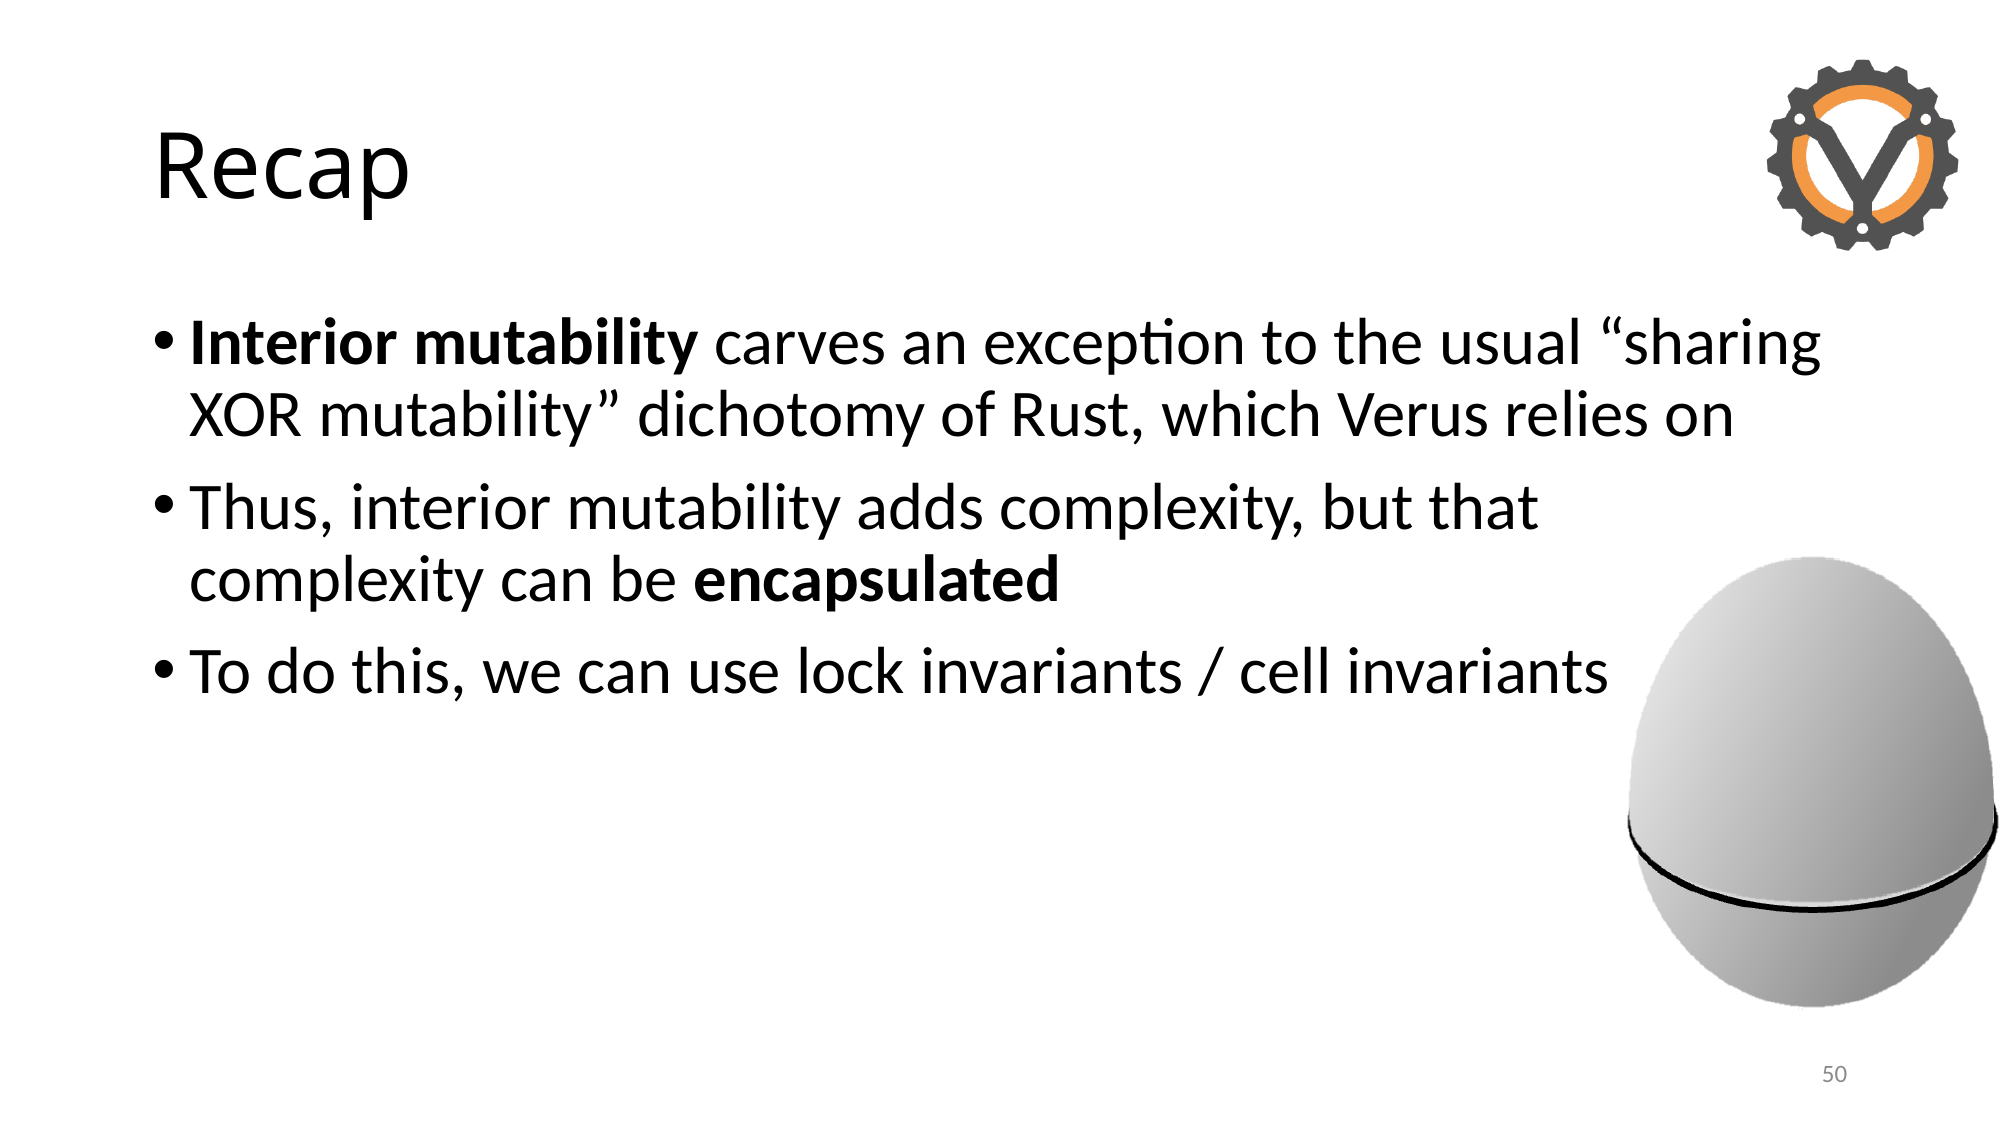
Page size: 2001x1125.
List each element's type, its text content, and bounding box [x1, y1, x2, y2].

title Recap [137, 59, 1751, 278]
picture [1575, 532, 2000, 1033]
slide_number 50 [1412, 1042, 1863, 1103]
list Interior mutability carves an exception to the usual “sharing XOR mutability” dichotomy of Rust, which Verus relies on Thus, interior mutability adds complexity, but that complexity can be encapsulated To do this, we can use lock invariants / cell invariants [137, 299, 1863, 1014]
picture [1766, 59, 1959, 252]
